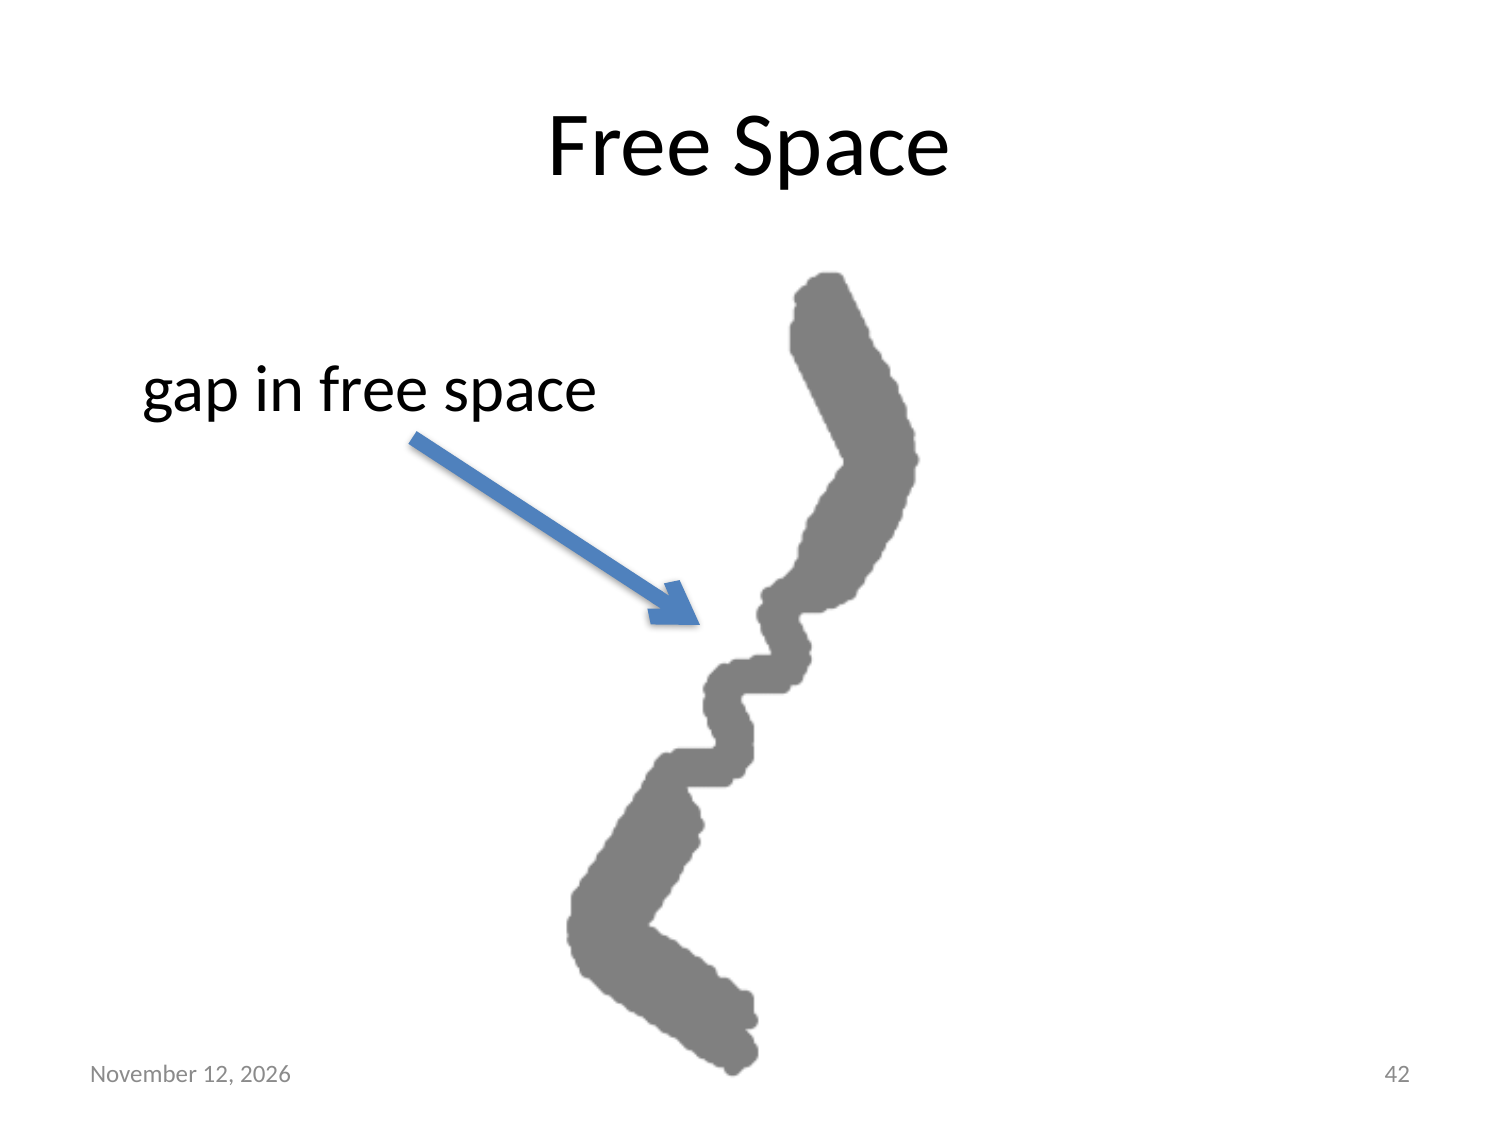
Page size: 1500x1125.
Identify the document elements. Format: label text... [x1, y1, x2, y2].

slide_number 42 [1074, 1042, 1425, 1103]
title Free Space [75, 45, 1425, 233]
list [480, 231, 995, 1125]
text_box gap in free space [127, 337, 475, 433]
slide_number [75, 1042, 425, 1103]
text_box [412, 437, 701, 626]
